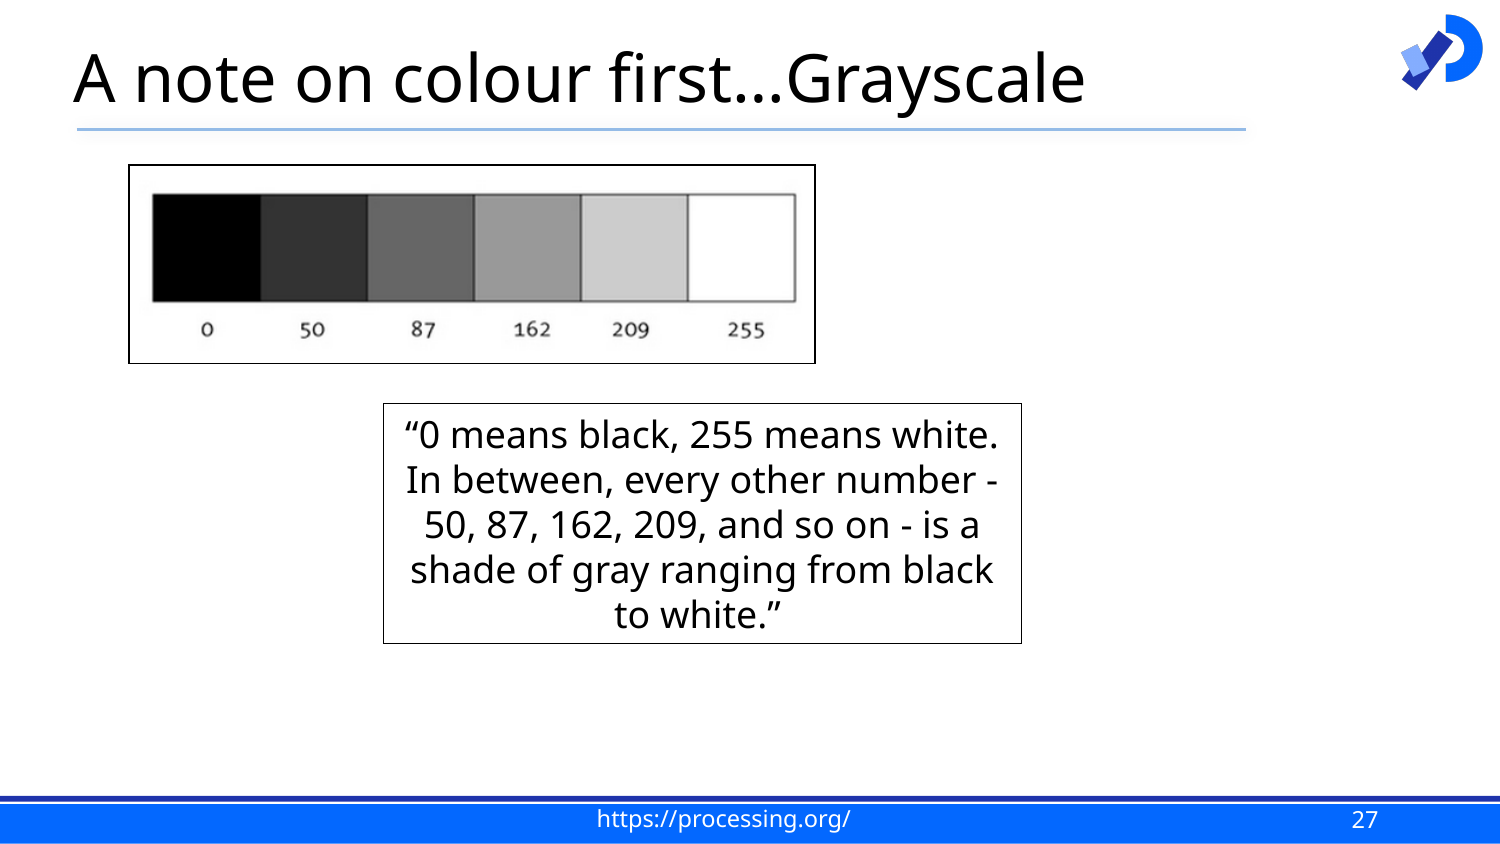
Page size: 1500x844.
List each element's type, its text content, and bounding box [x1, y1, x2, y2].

footer https://processing.org/ [527, 802, 927, 843]
slide_number 27 [1074, 799, 1388, 844]
picture [129, 165, 815, 363]
picture [1398, 9, 1485, 96]
text_box “0 means black, 255 means white. In between, every other number - 50, 87, 162, 209, and so on - is a shade of gray ranging from black to white.” [383, 403, 1022, 644]
title A note on colour first…Grayscale [64, 0, 1341, 126]
